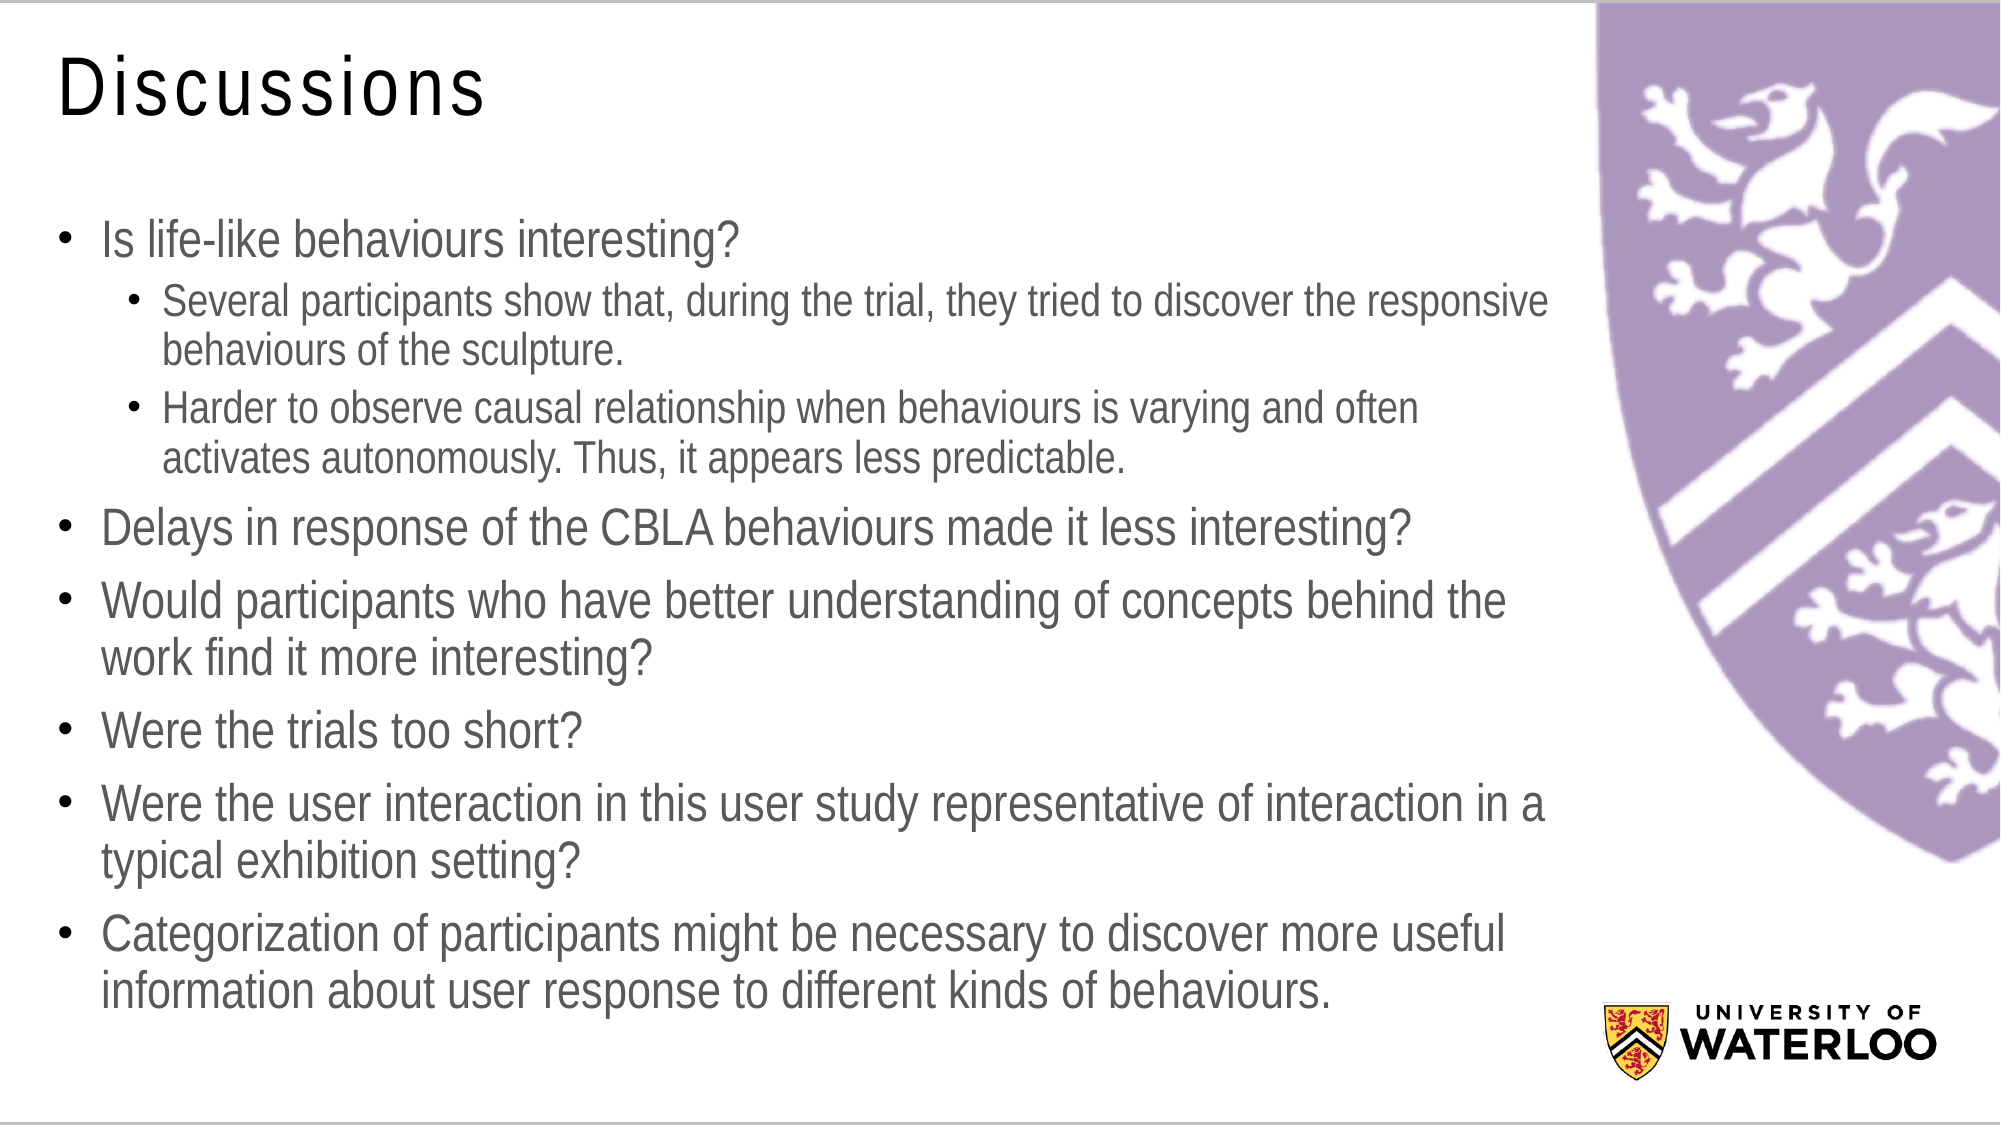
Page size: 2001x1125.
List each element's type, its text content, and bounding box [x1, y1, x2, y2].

picture [1567, 962, 1973, 1110]
title Discussions [42, 11, 1580, 170]
list Is life-like behaviours interesting? Several participants show that, during the trial, they tried to discover the responsive behaviours of the sculpture. Harder to observe causal relationship when behaviours is varying and often activates autonomously. Thus, it appears less predictable. Delays in response of the CBLA behaviours made it less interesting? Would participants who have better understanding of concepts behind the work find it more interesting? Were the trials too short? Were the user interaction in this user study representative of interaction in a typical exhibition setting? Categorization of participants might be necessary to discover more useful information about user response to different kinds of behaviours. [42, 204, 1580, 1037]
